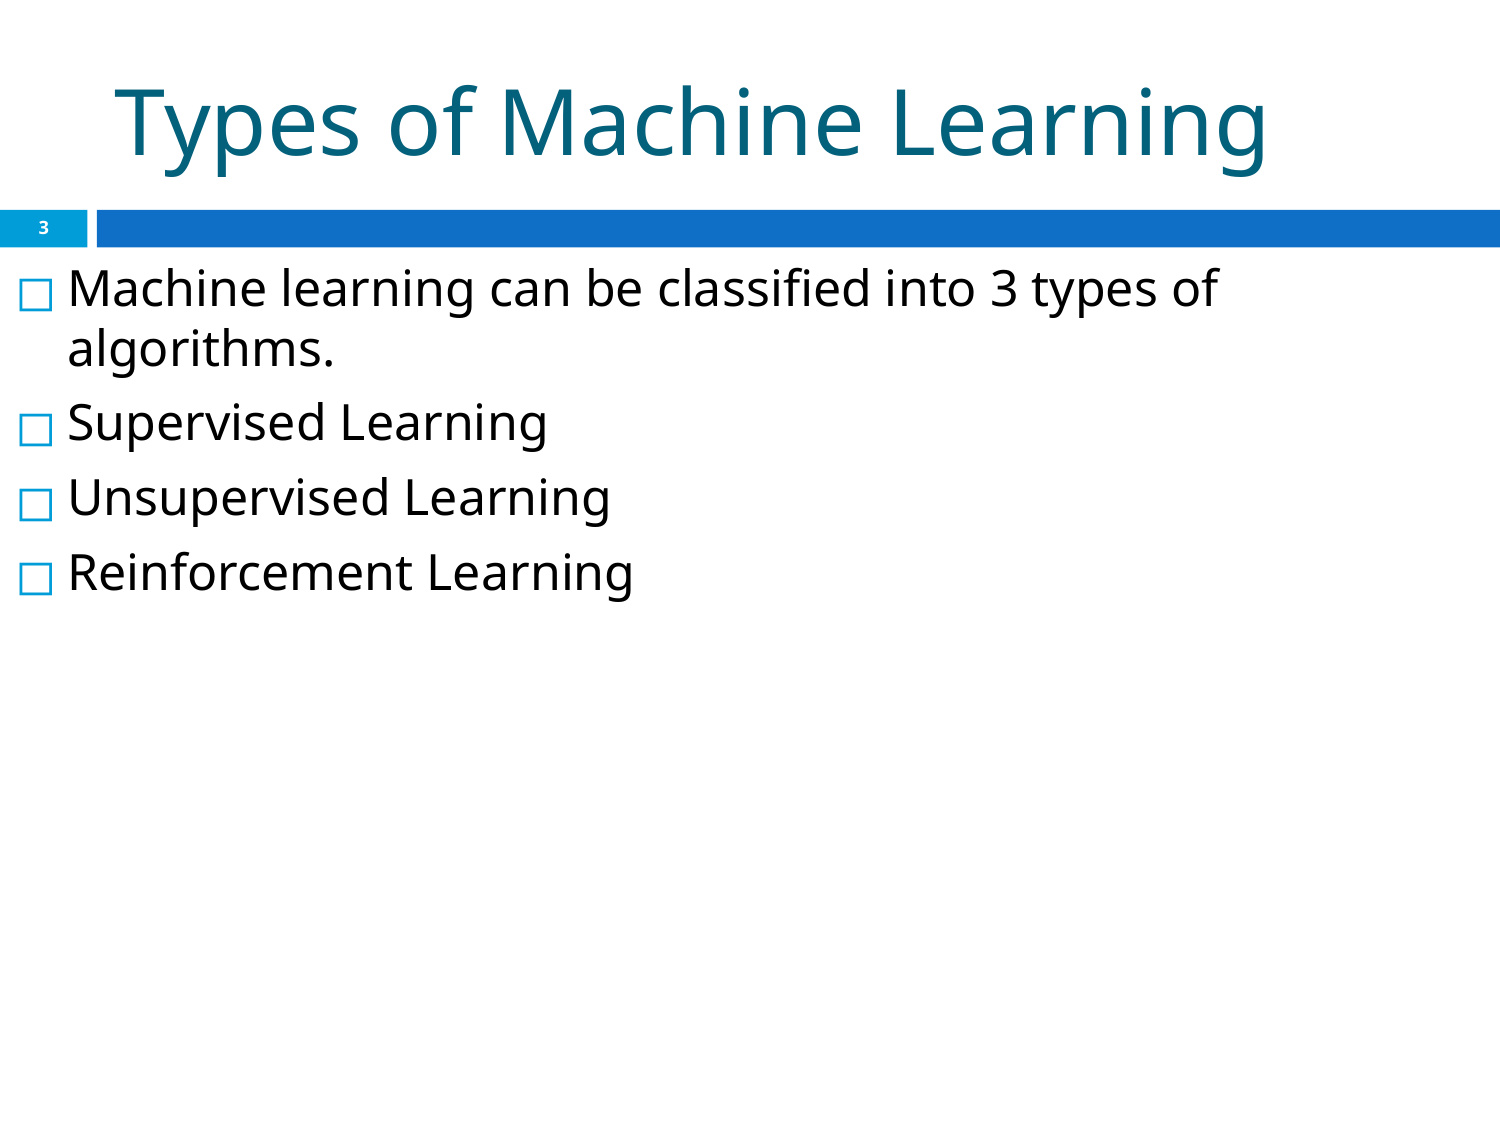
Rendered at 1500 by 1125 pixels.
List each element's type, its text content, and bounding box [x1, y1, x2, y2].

title Types of Machine Learning [99, 37, 1438, 200]
list Machine learning can be classified into 3 types of algorithms. Supervised Learning Unsupervised Learning Reinforcement Learning [0, 248, 1500, 1125]
slide_number ‹#› [0, 208, 88, 249]
